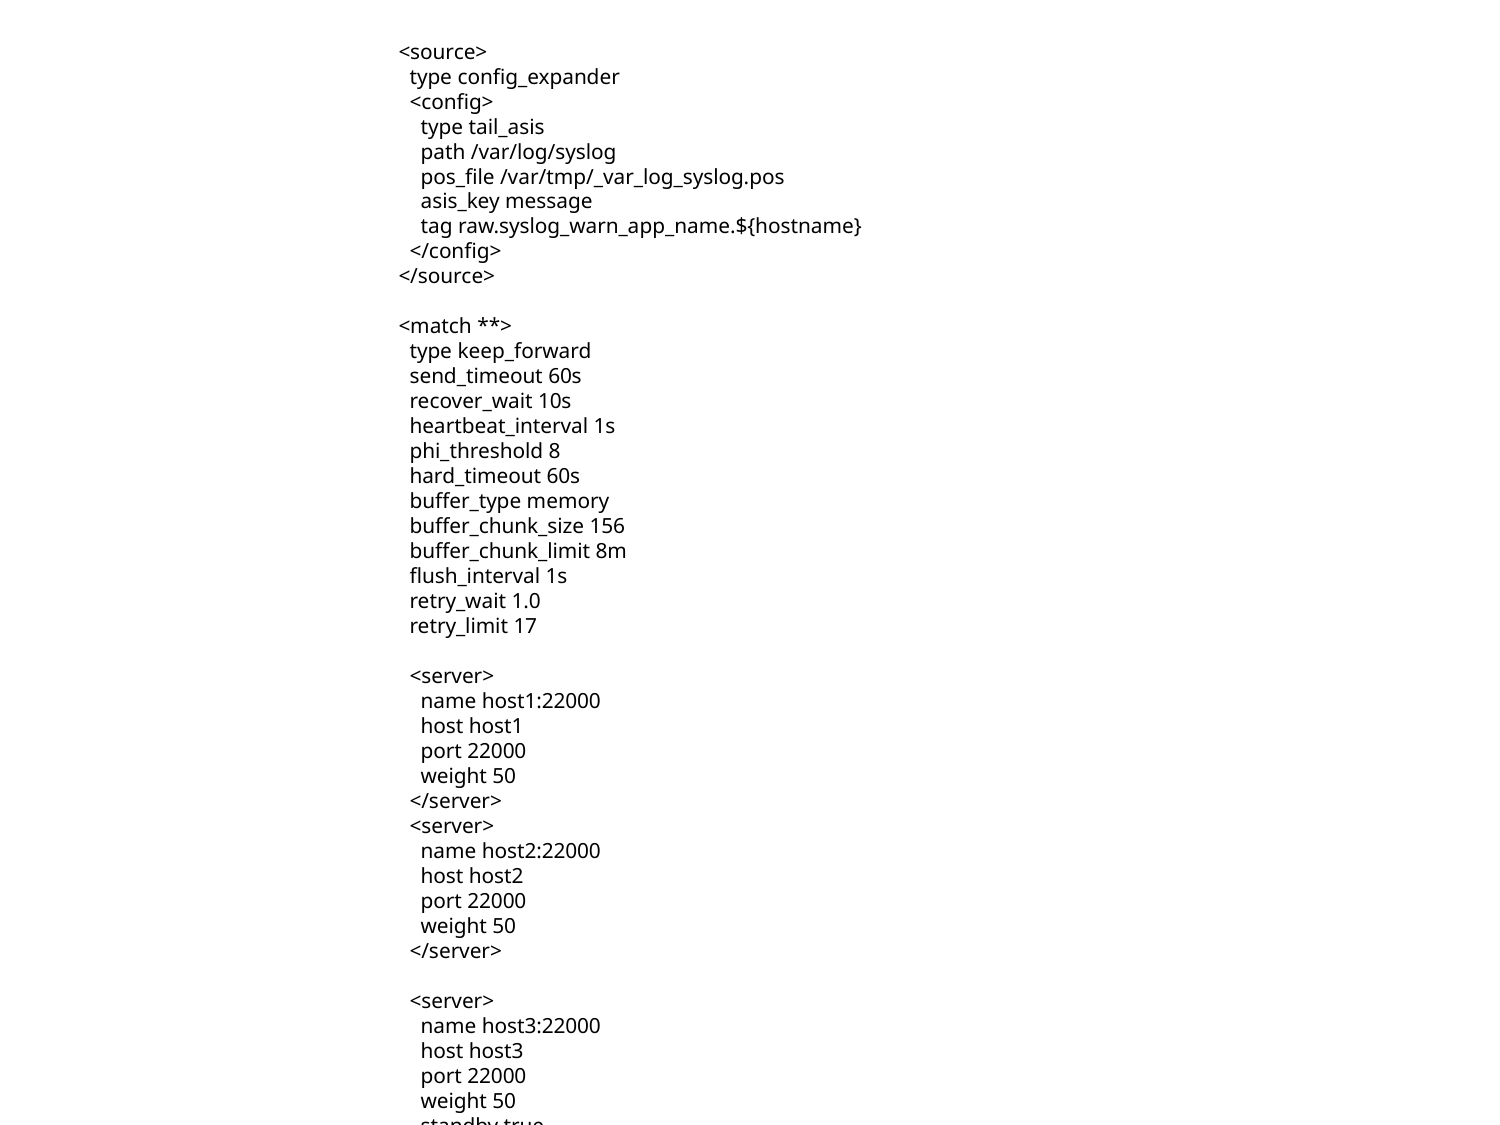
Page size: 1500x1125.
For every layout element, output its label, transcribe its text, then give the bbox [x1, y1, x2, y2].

text_box <source> type config_expander <config> type tail_asis path /var/log/syslog pos_file /var/tmp/_var_log_syslog.pos asis_key message tag raw.syslog_warn_app_name.${hostname} </config> </source> <match **> type keep_forward send_timeout 60s recover_wait 10s heartbeat_interval 1s phi_threshold 8 hard_timeout 60s buffer_type memory buffer_chunk_size 156 buffer_chunk_limit 8m flush_interval 1s retry_wait 1.0 retry_limit 17 <server> name host1:22000 host host1 port 22000 weight 50 </server> <server> name host2:22000 host host2 port 22000 weight 50 </server> <server> name host3:22000 host host3 port 22000 weight 50 standby true </server> <secondary> type file path /var/log/td-agent/td-agent-failed.log </secondary> </match> [383, 30, 1134, 1125]
